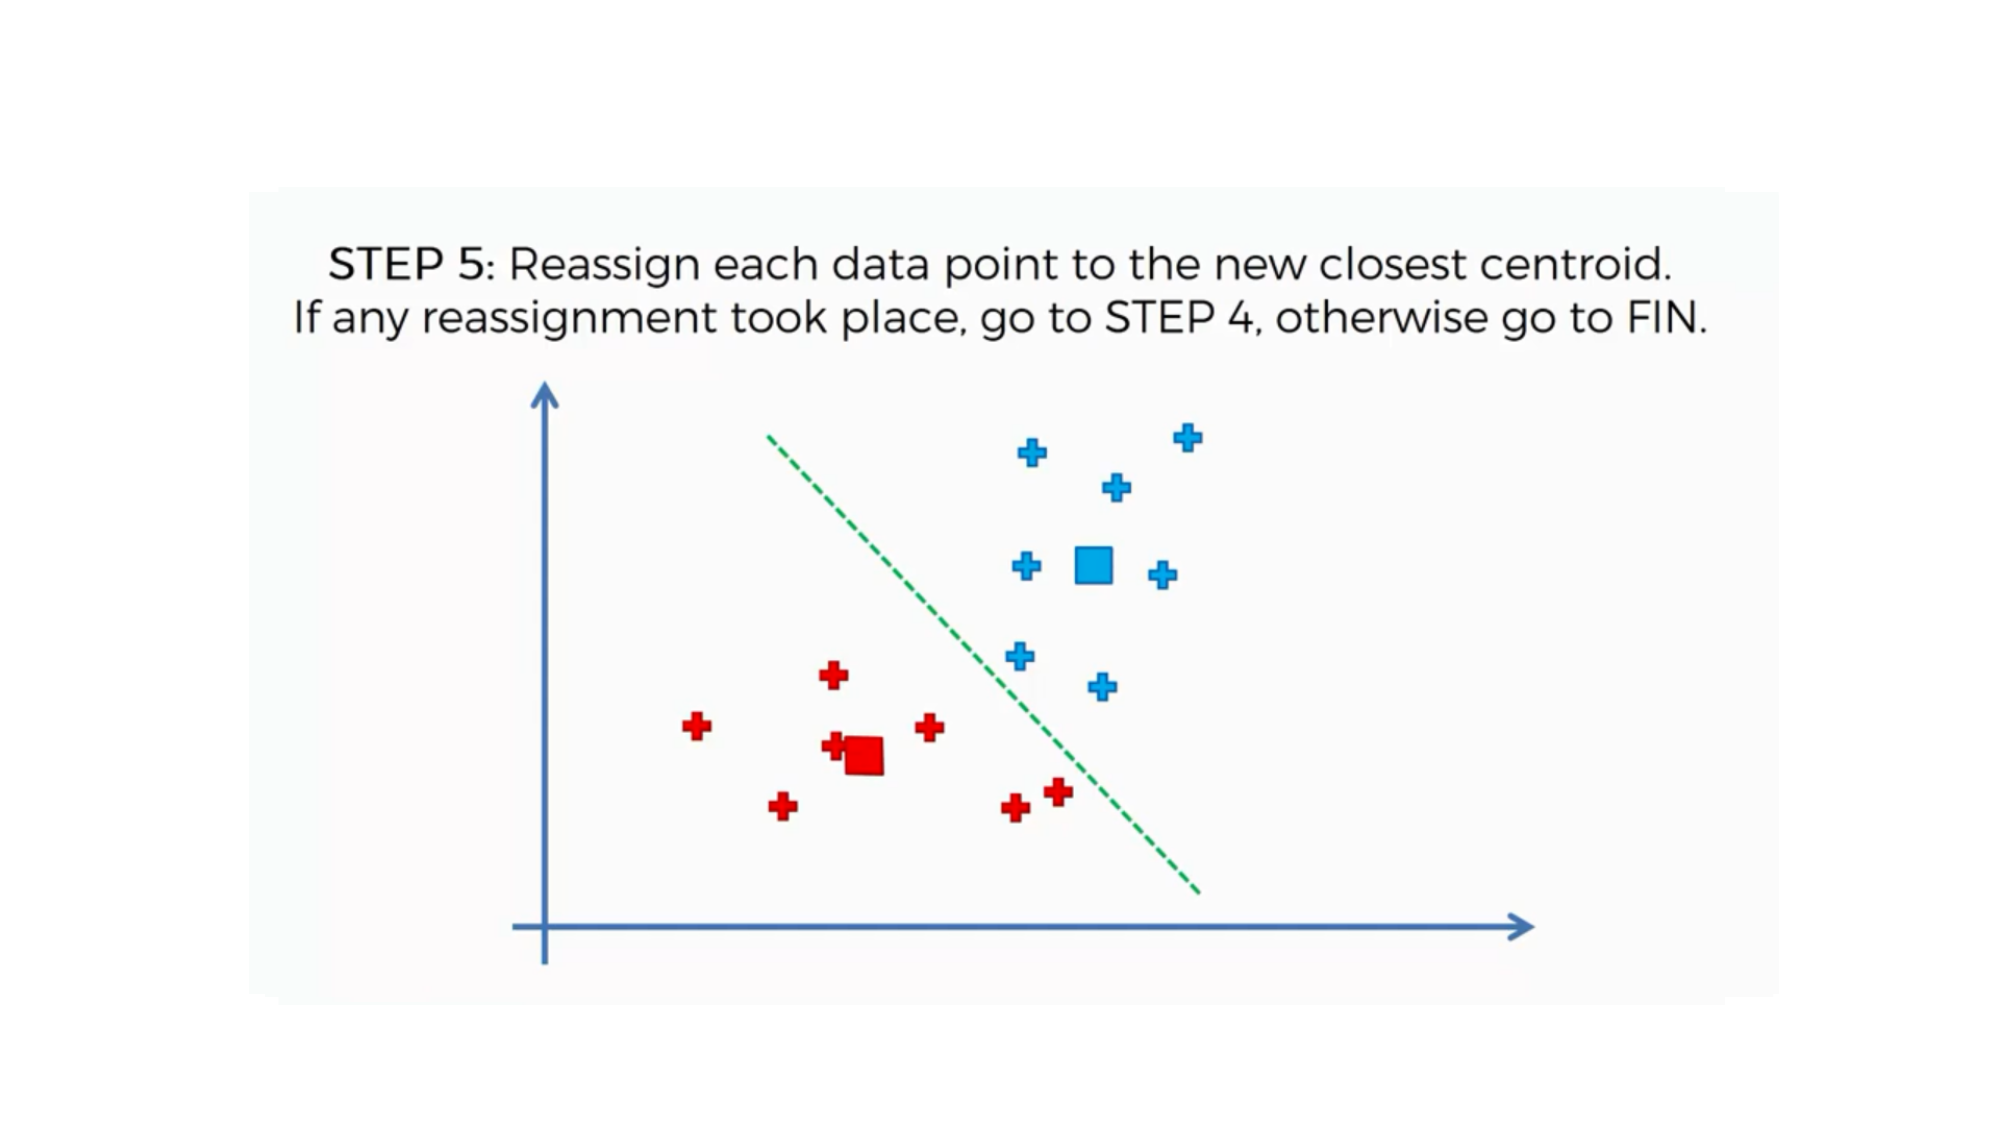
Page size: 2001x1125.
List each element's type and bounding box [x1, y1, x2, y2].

picture [249, 187, 1779, 1005]
